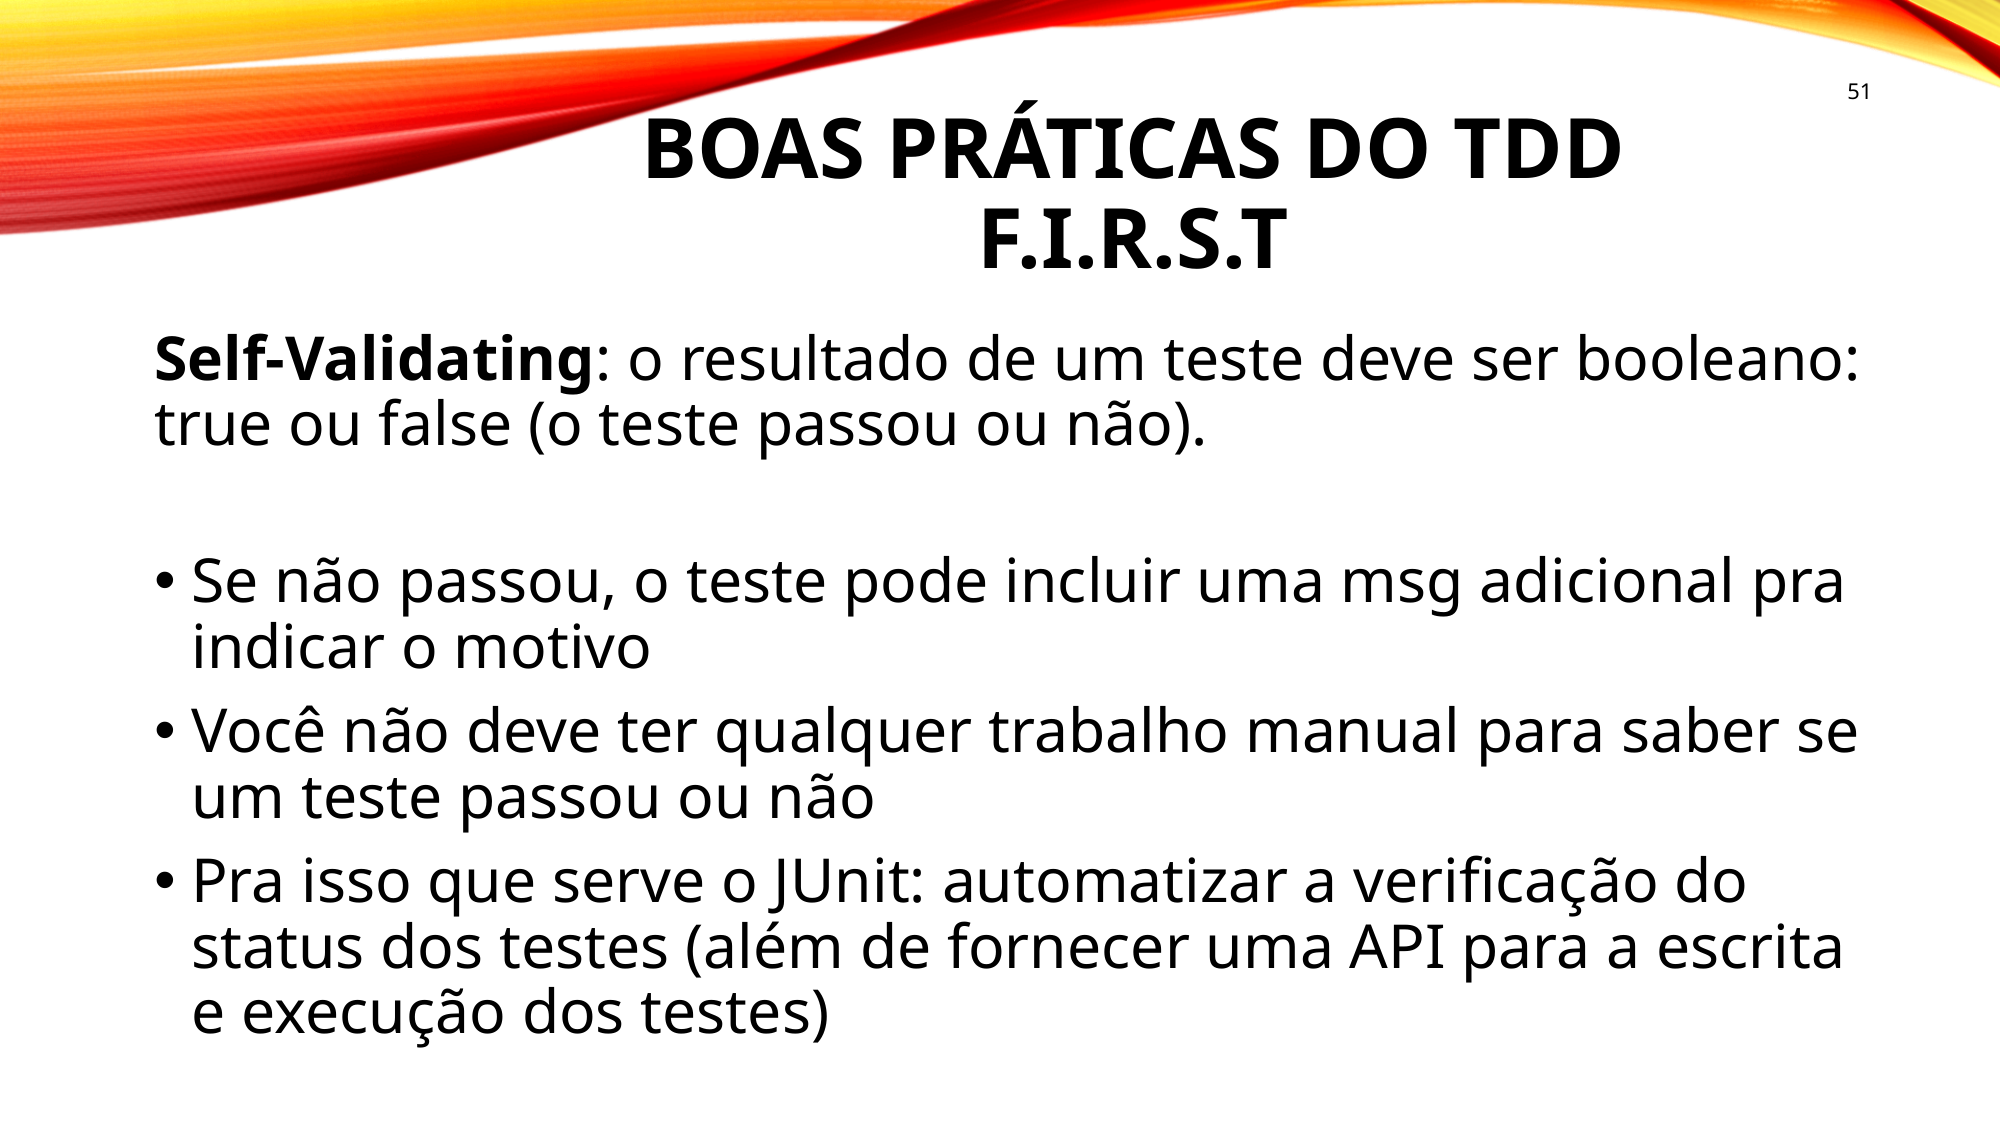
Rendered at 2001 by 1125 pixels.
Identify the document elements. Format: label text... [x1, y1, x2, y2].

list Self-Validating: o resultado de um teste deve ser booleano: true ou false (o teste passou ou não). Se não passou, o teste pode incluir uma msg adicional pra indicar o motivo Você não deve ter qualquer trabalho manual para saber se um teste passou ou não Pra isso que serve o JUnit: automatizar a verificação do status dos testes (além de fornecer uma API para a escrita e execução dos testes) [139, 320, 1888, 1059]
slide_number 51 [1437, 62, 1888, 123]
picture [0, 0, 2000, 237]
title Boas práticas do tdd F.I.R.S.T [289, 72, 1977, 320]
